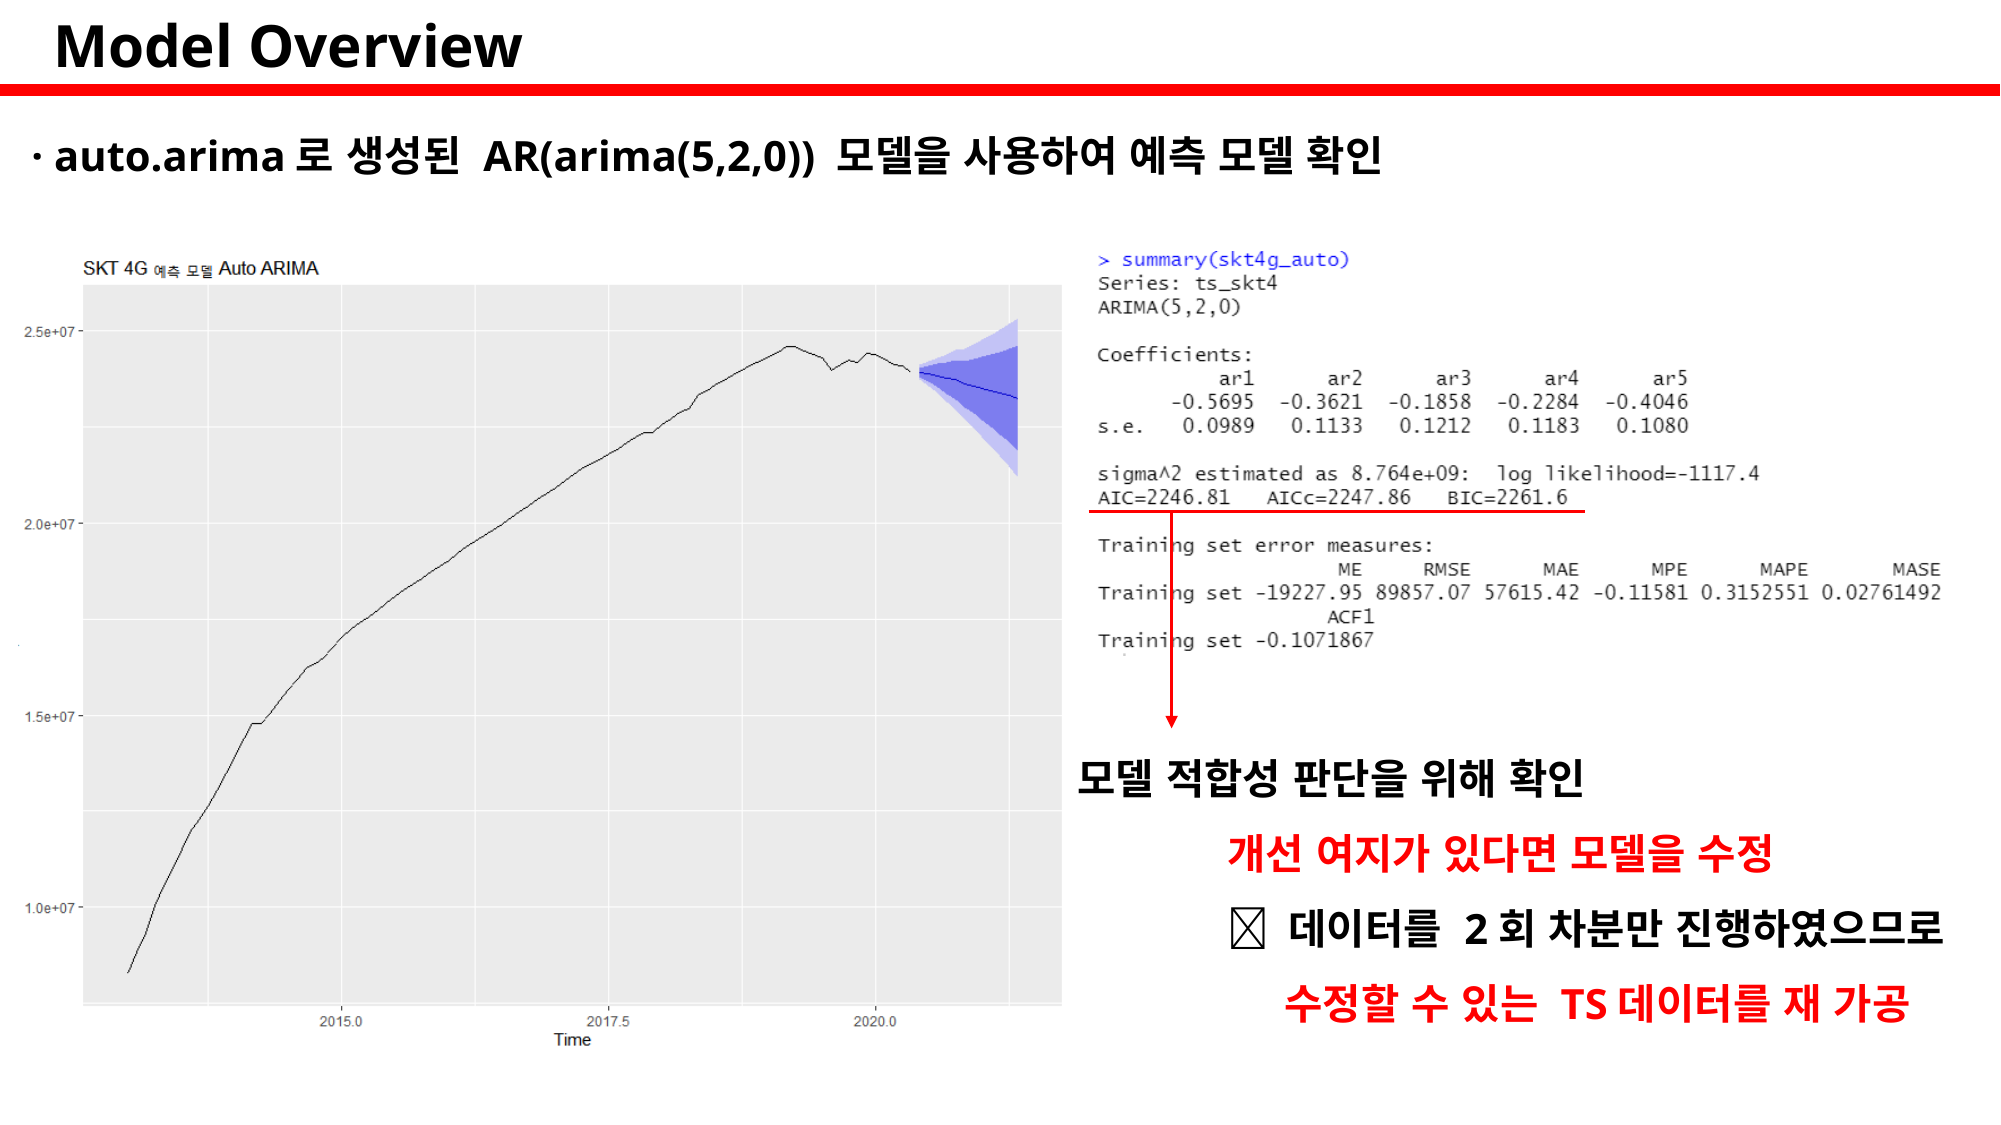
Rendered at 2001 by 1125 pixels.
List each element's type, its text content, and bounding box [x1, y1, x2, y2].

picture [1091, 251, 1961, 656]
picture [18, 251, 1071, 1057]
text_box Model Overview [38, 1, 538, 87]
text_box 모델 적합성 판단을 위해 확인 개선 여지가 있다면 모델을 수정  데이터를 2회 차분만 진행하였으므로 수정할 수 있는 TS데이터를 재 가공 [1071, 720, 1960, 1036]
picture [1091, 512, 1171, 656]
text_box · auto.arima로 생성된 AR(arima(5,2,0)) 모델을 사용하여 예측 모델 확인 [16, 97, 1399, 188]
